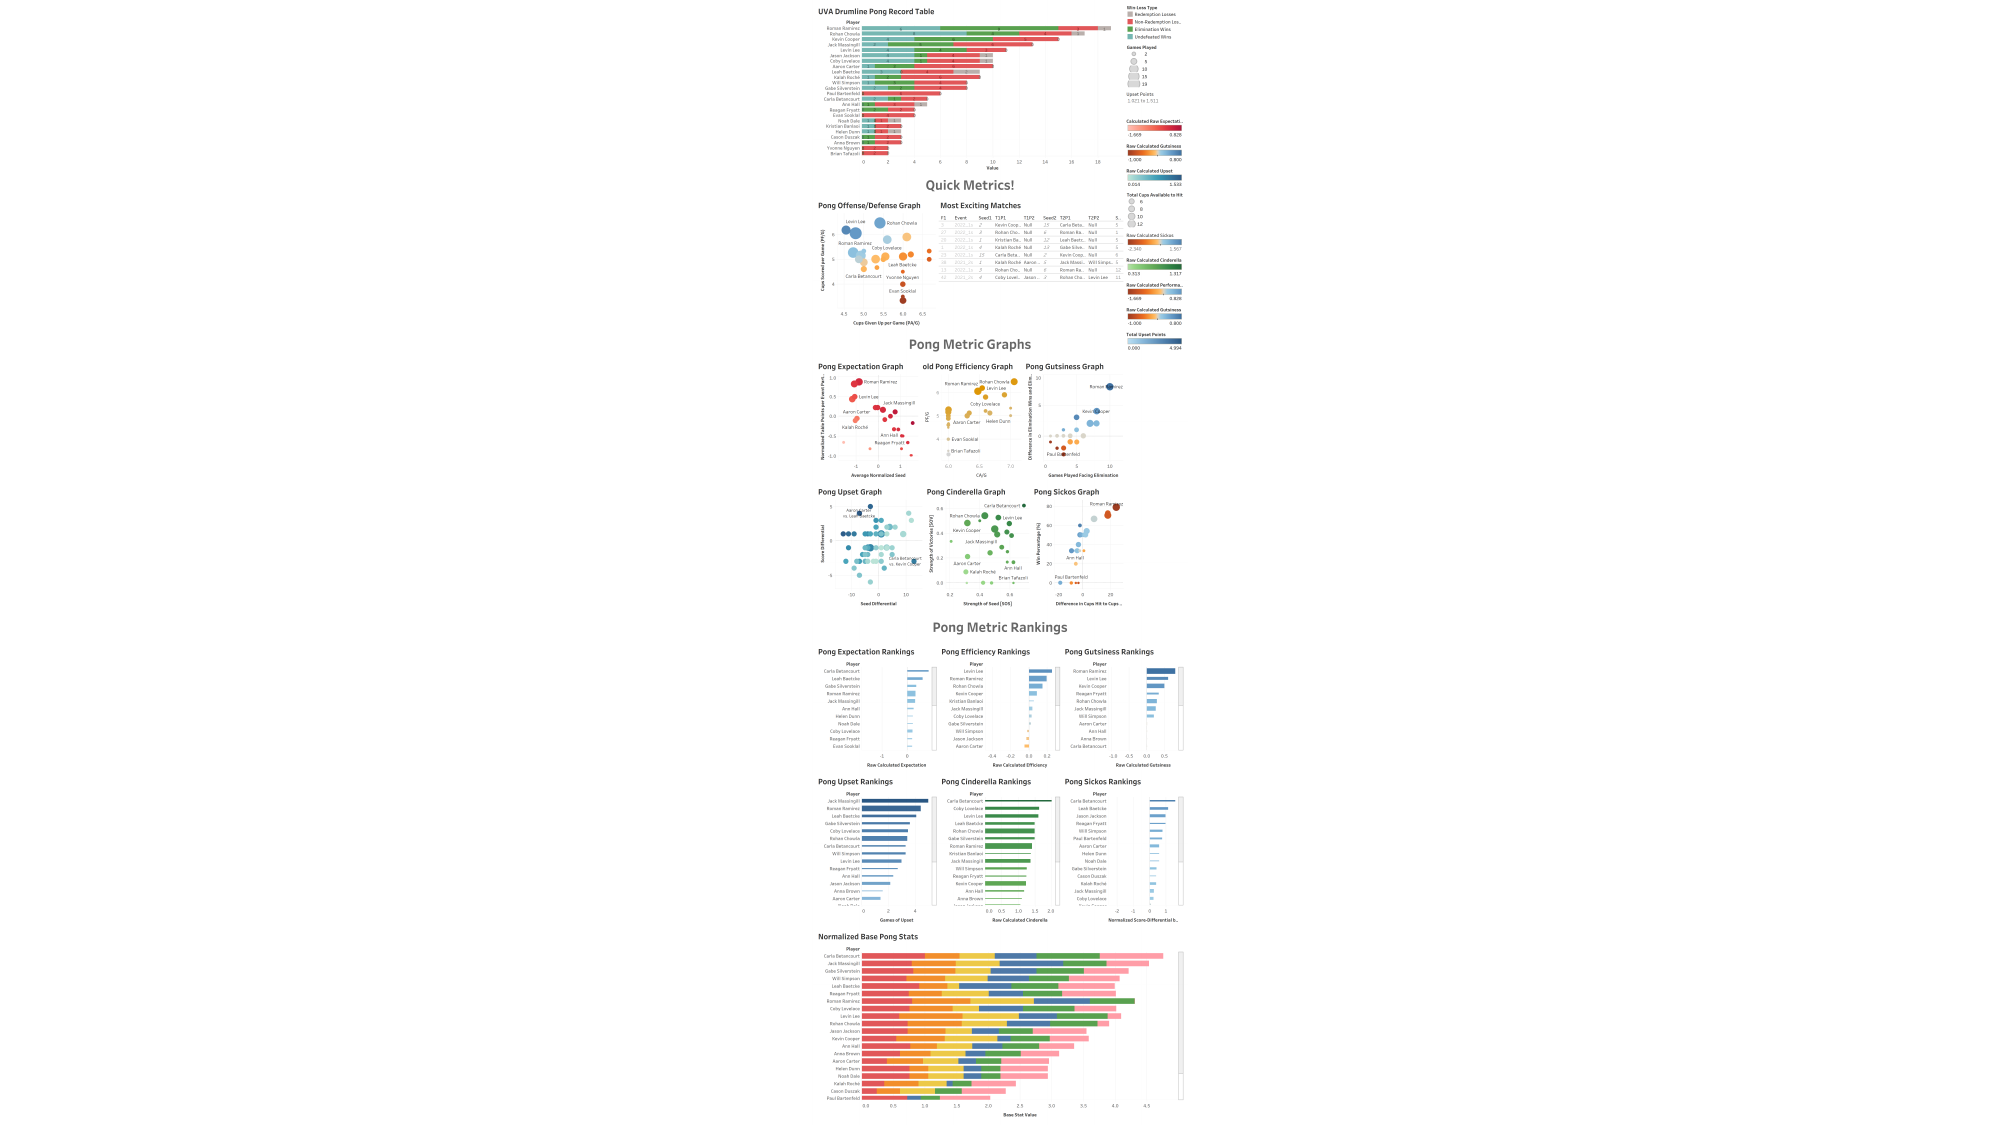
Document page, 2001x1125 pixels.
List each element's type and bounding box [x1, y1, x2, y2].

picture [812, 0, 1188, 1125]
